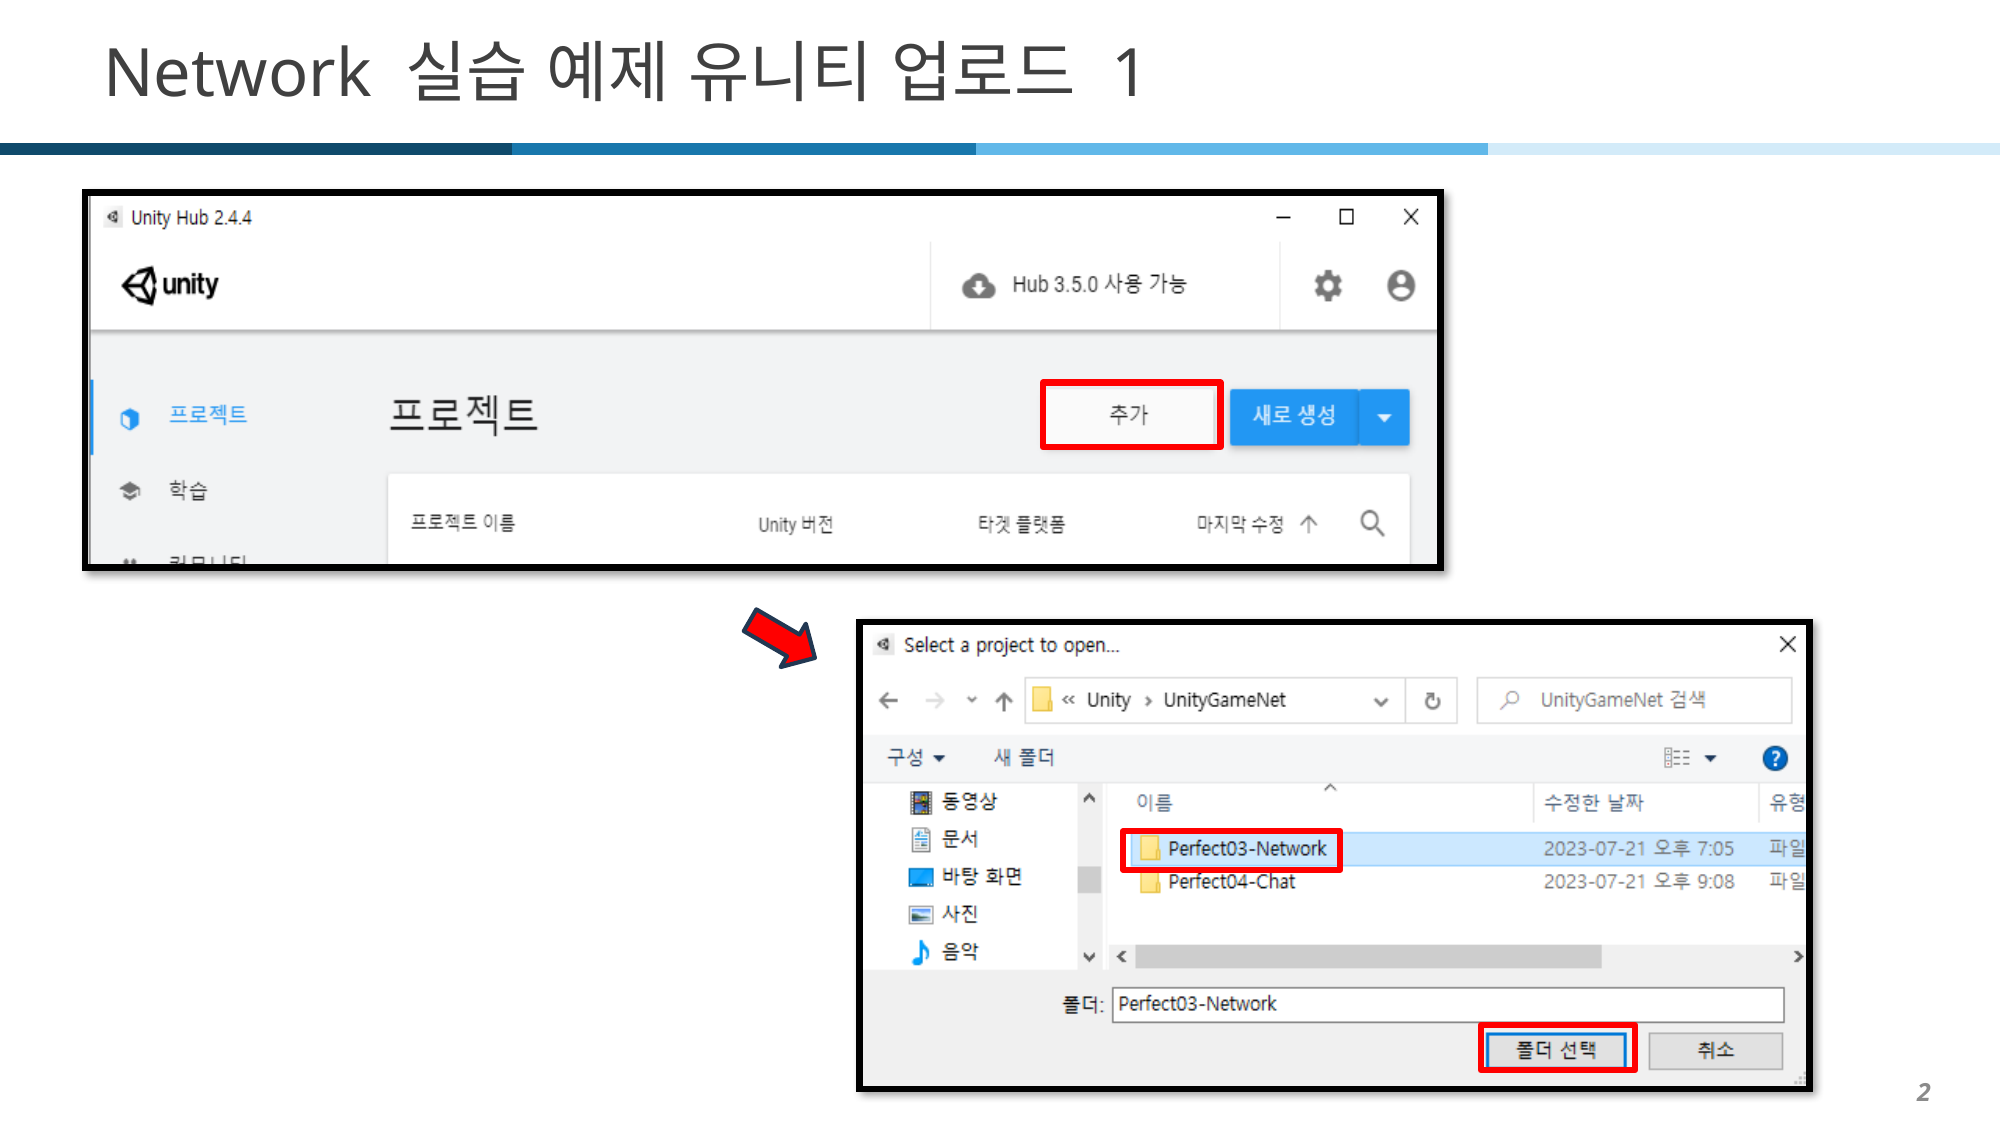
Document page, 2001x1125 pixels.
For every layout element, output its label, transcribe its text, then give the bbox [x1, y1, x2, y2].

text_box [741, 607, 817, 670]
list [862, 624, 1807, 1087]
picture [88, 195, 1438, 565]
title Network 실습 예제 유니티 업로드 1 [88, 18, 1920, 122]
